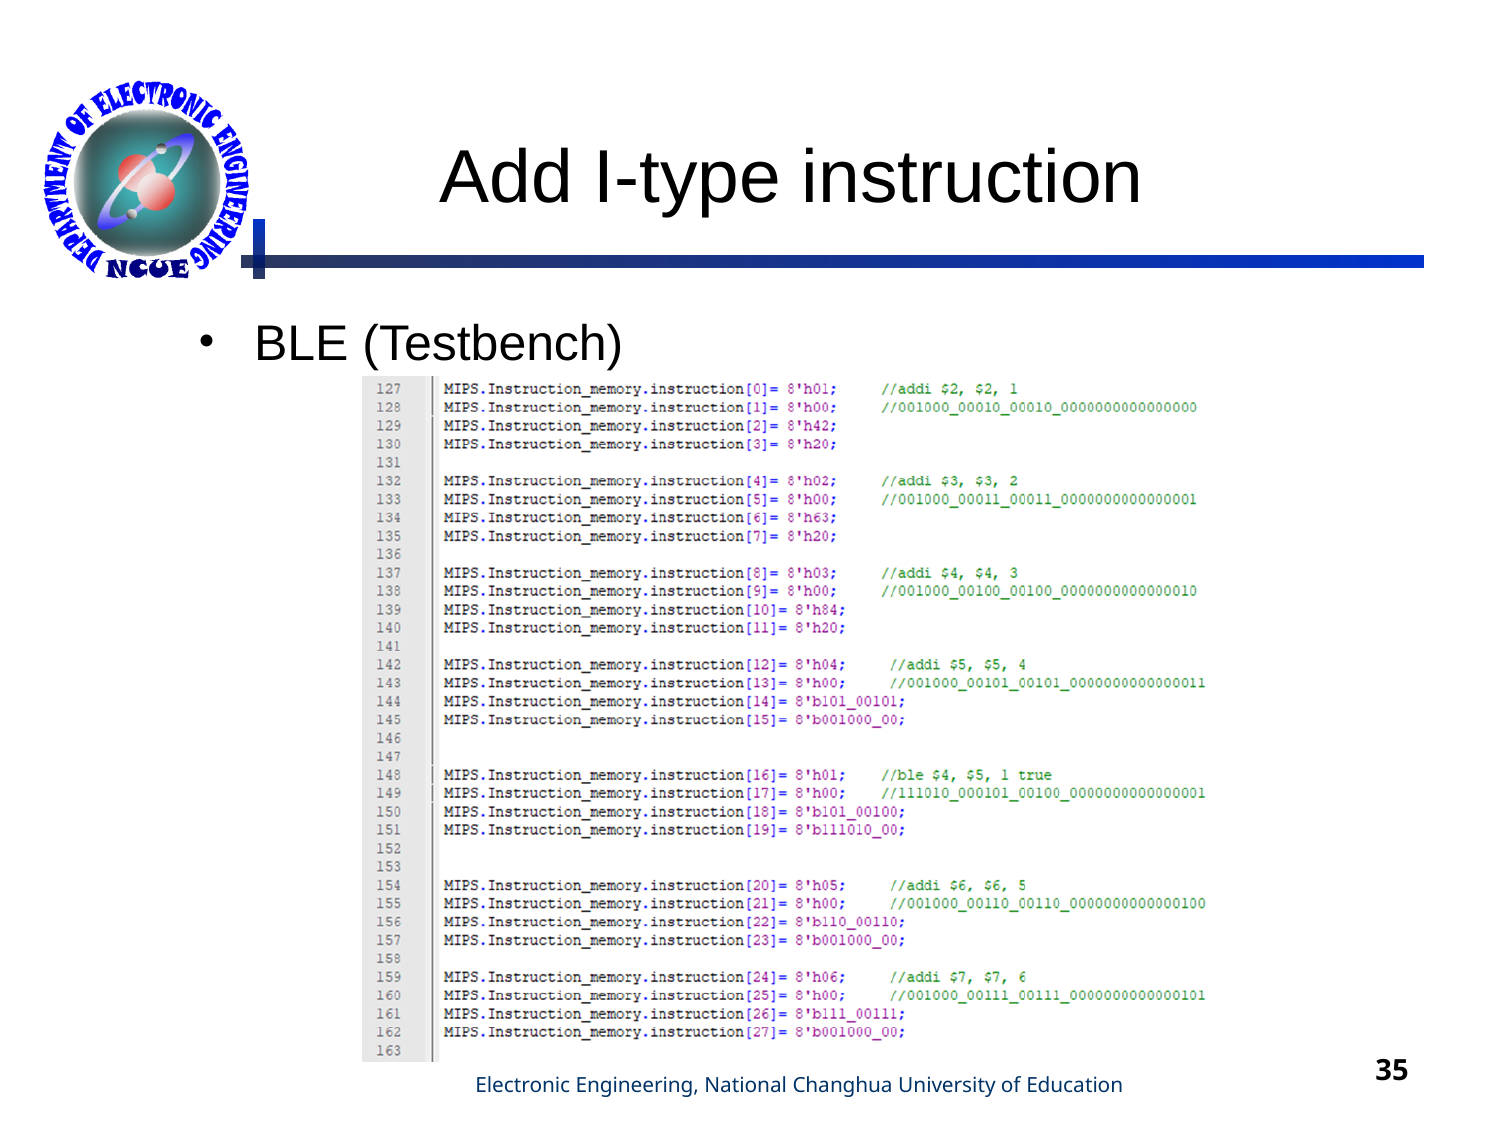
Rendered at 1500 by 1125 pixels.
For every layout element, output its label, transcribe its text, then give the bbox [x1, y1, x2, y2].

title Add I-type instruction [125, 75, 1282, 271]
picture [362, 376, 1291, 1063]
list BLE (Testbench) [183, 302, 1411, 988]
picture [41, 78, 251, 291]
slide_number 35 [1074, 1024, 1424, 1099]
footer Electronic Engineering, National Changhua University of Education [206, 1046, 1387, 1121]
